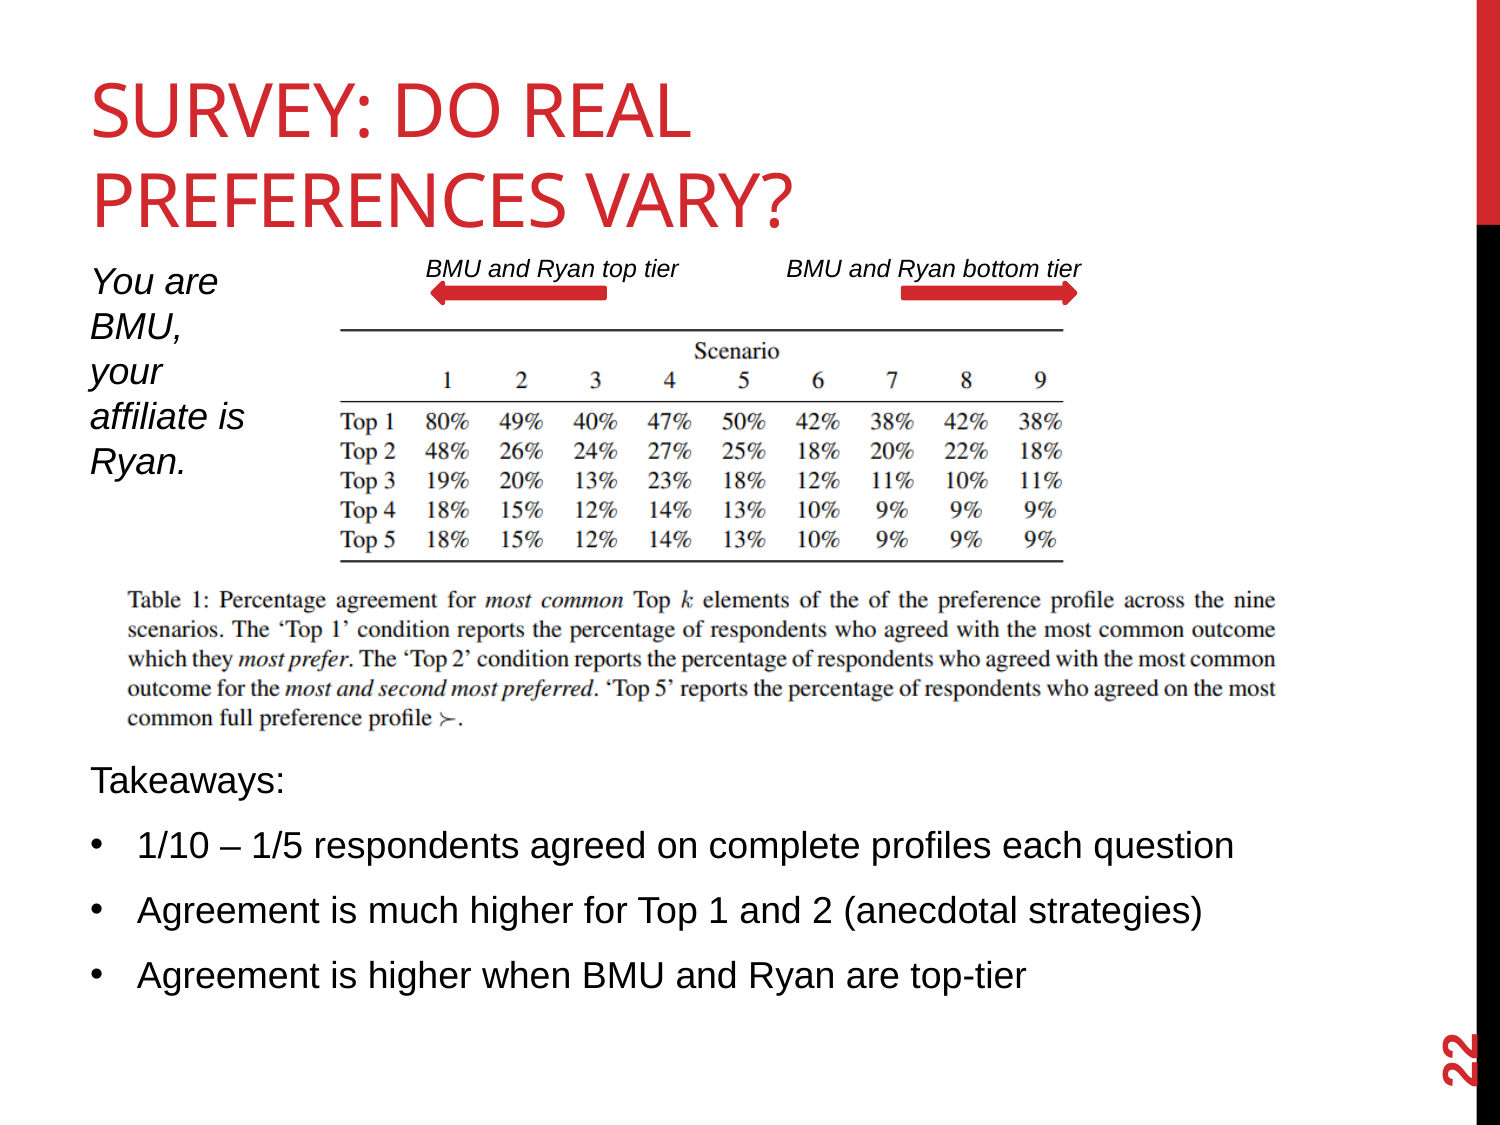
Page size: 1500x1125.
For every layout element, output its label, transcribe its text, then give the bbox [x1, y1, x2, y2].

text_box Takeaways: 1/10 – 1/5 respondents agreed on complete profiles each question Agreement is much higher for Top 1 and 2 (anecdotal strategies) Agreement is higher when BMU and Ryan are top-tier [75, 748, 1325, 1005]
title Survey: do real preferences vary? [75, 25, 1025, 244]
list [57, 249, 1309, 750]
slide_number 22 [1427, 887, 1488, 1104]
